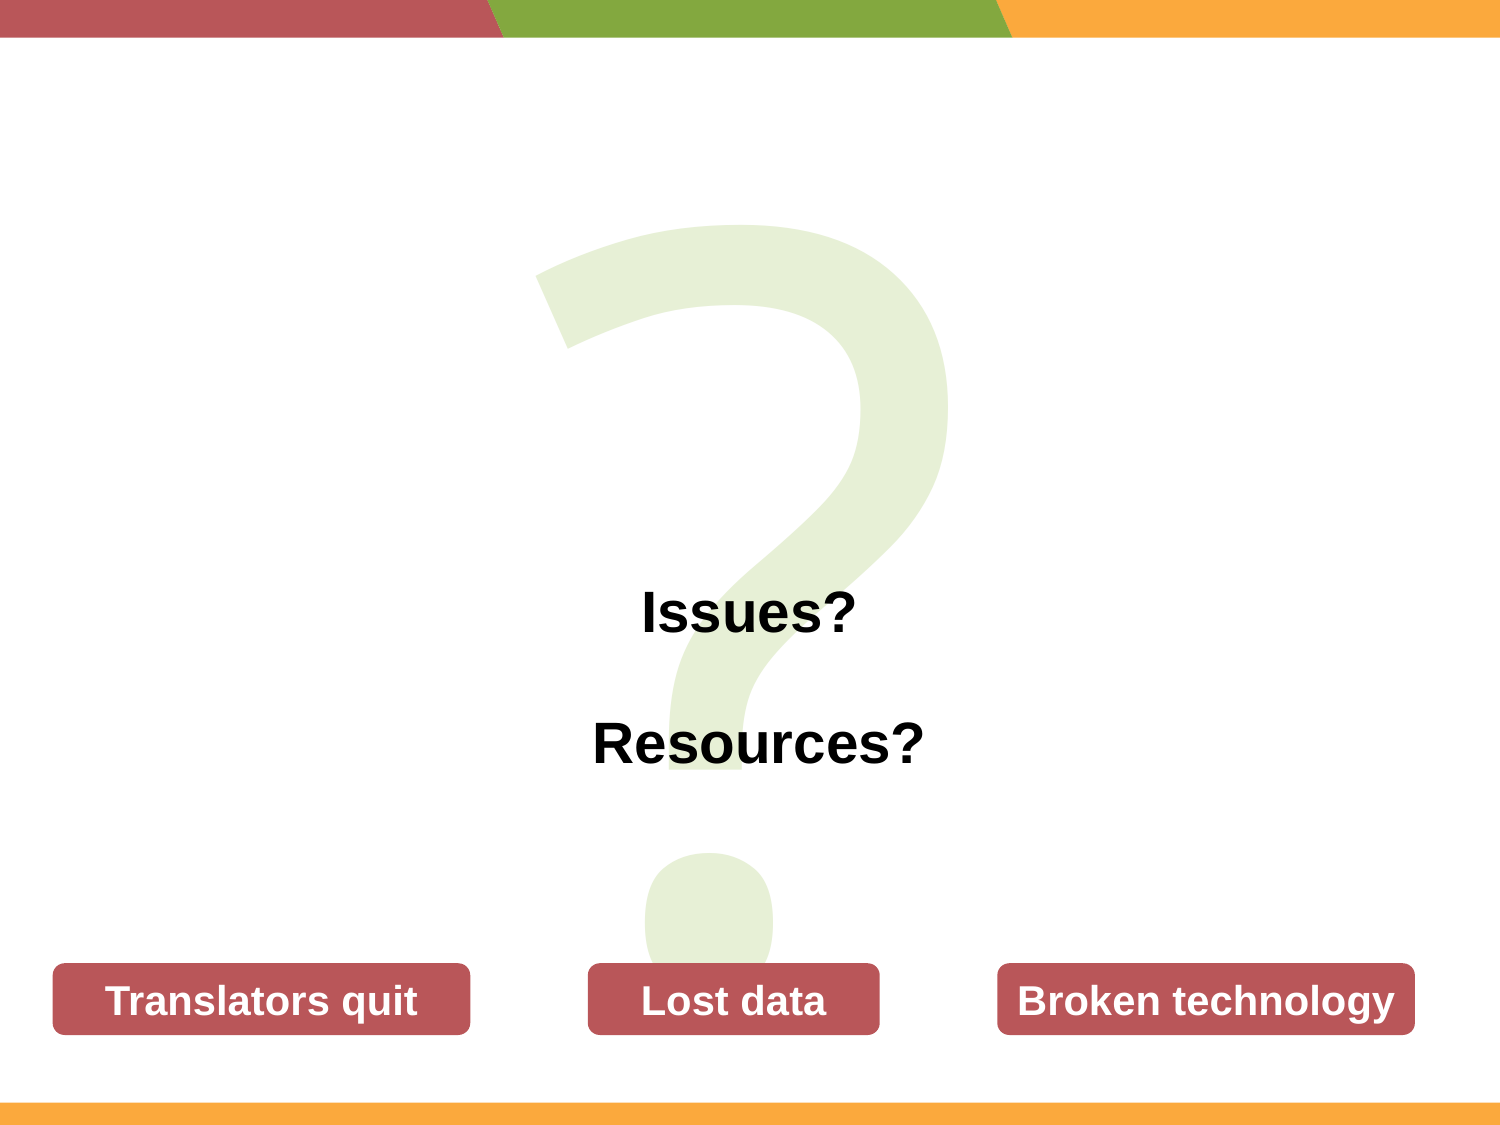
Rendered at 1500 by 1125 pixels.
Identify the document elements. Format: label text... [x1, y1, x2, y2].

text_box Broken technology [997, 963, 1415, 1036]
text_box Translators quit [52, 963, 471, 1036]
text_box Issues? [582, 566, 918, 652]
text_box ? [508, 0, 991, 1125]
text_box Resources? [566, 698, 953, 783]
text_box Lost data [587, 963, 880, 1036]
